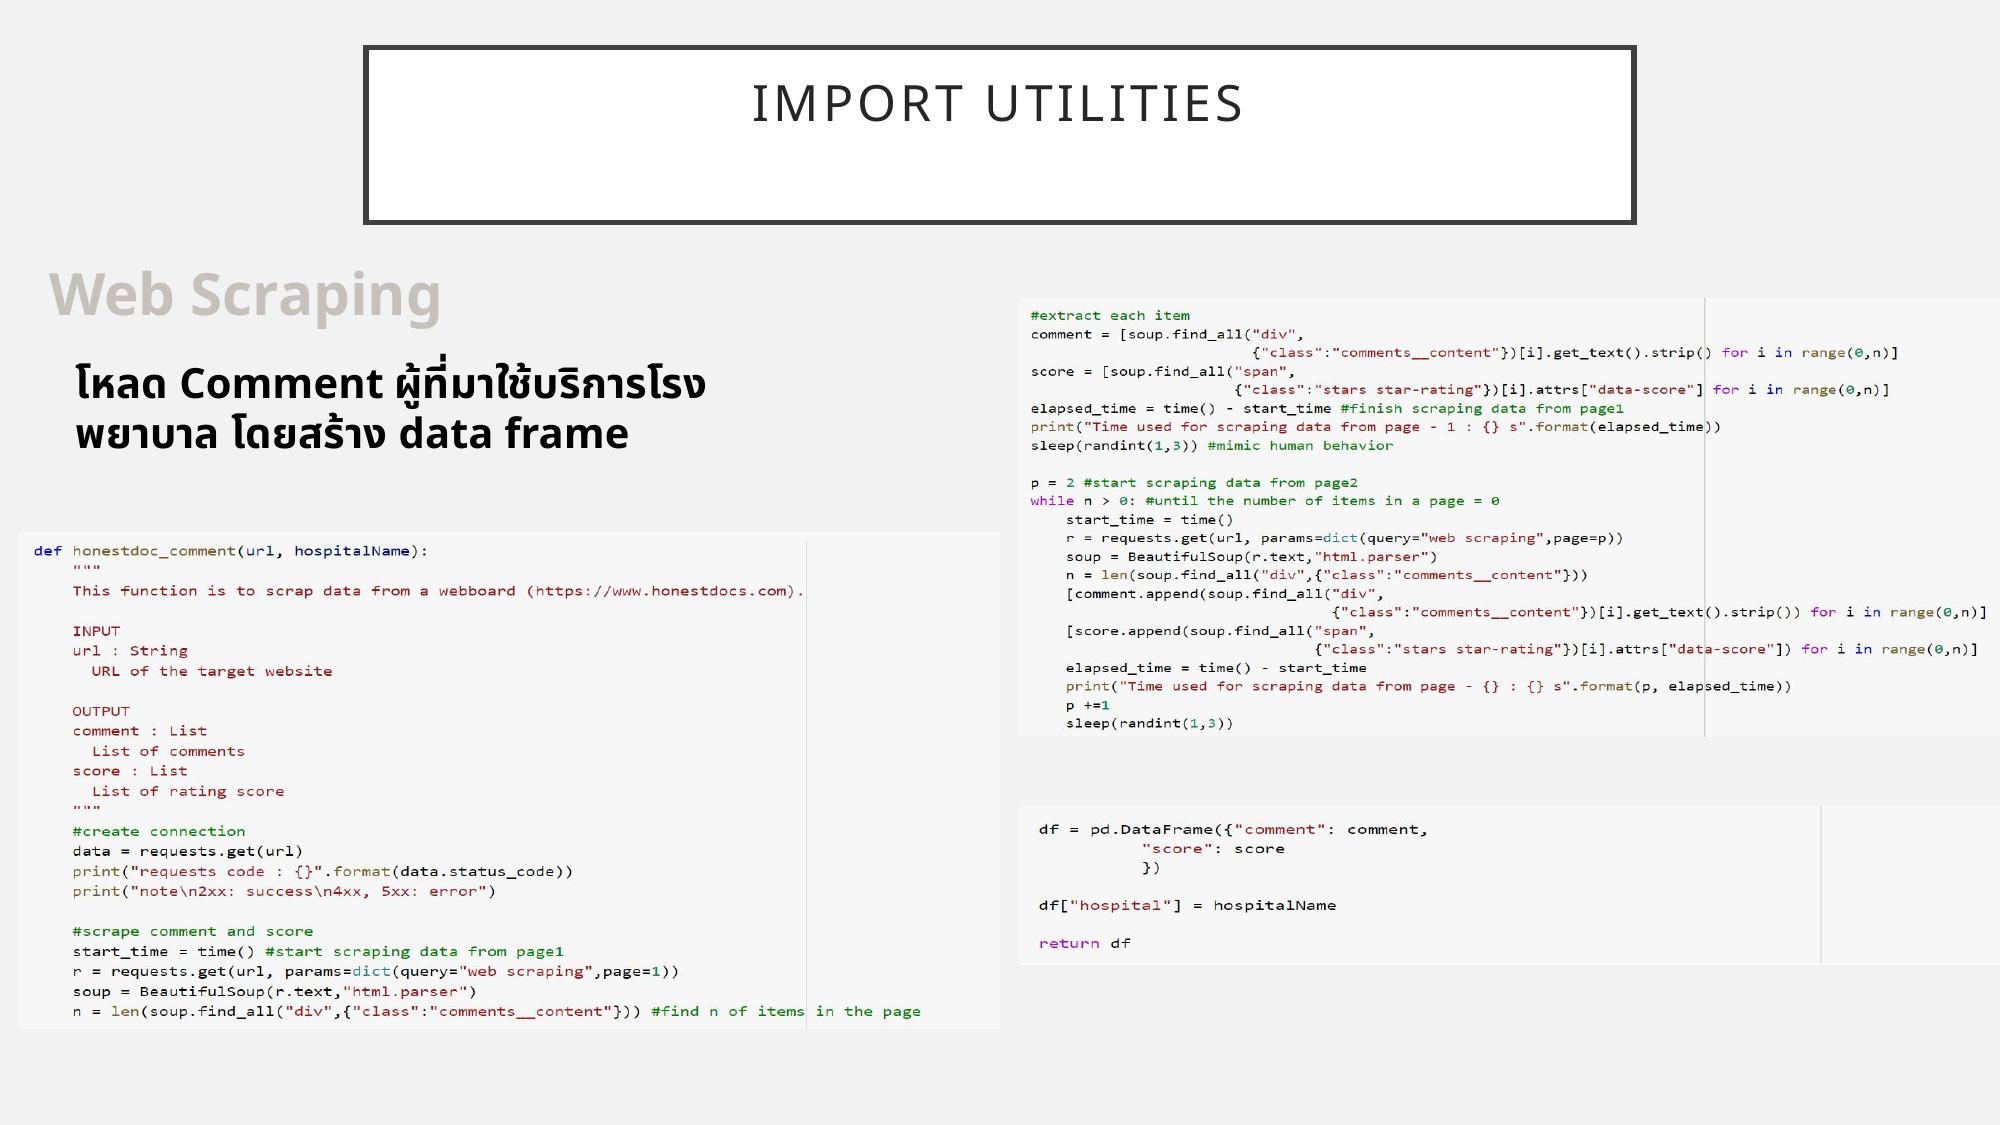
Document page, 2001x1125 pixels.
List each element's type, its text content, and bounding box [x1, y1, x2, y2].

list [19, 532, 1000, 1030]
picture [1019, 298, 2000, 737]
title Import Utilities [363, 45, 1637, 225]
text_box โหลด Comment ผู้ที่มาใช้บริการโรงพยาบาล โดยสร้าง data frame [60, 348, 826, 512]
picture [1019, 806, 2000, 965]
text_box Web Scraping [34, 250, 1577, 389]
